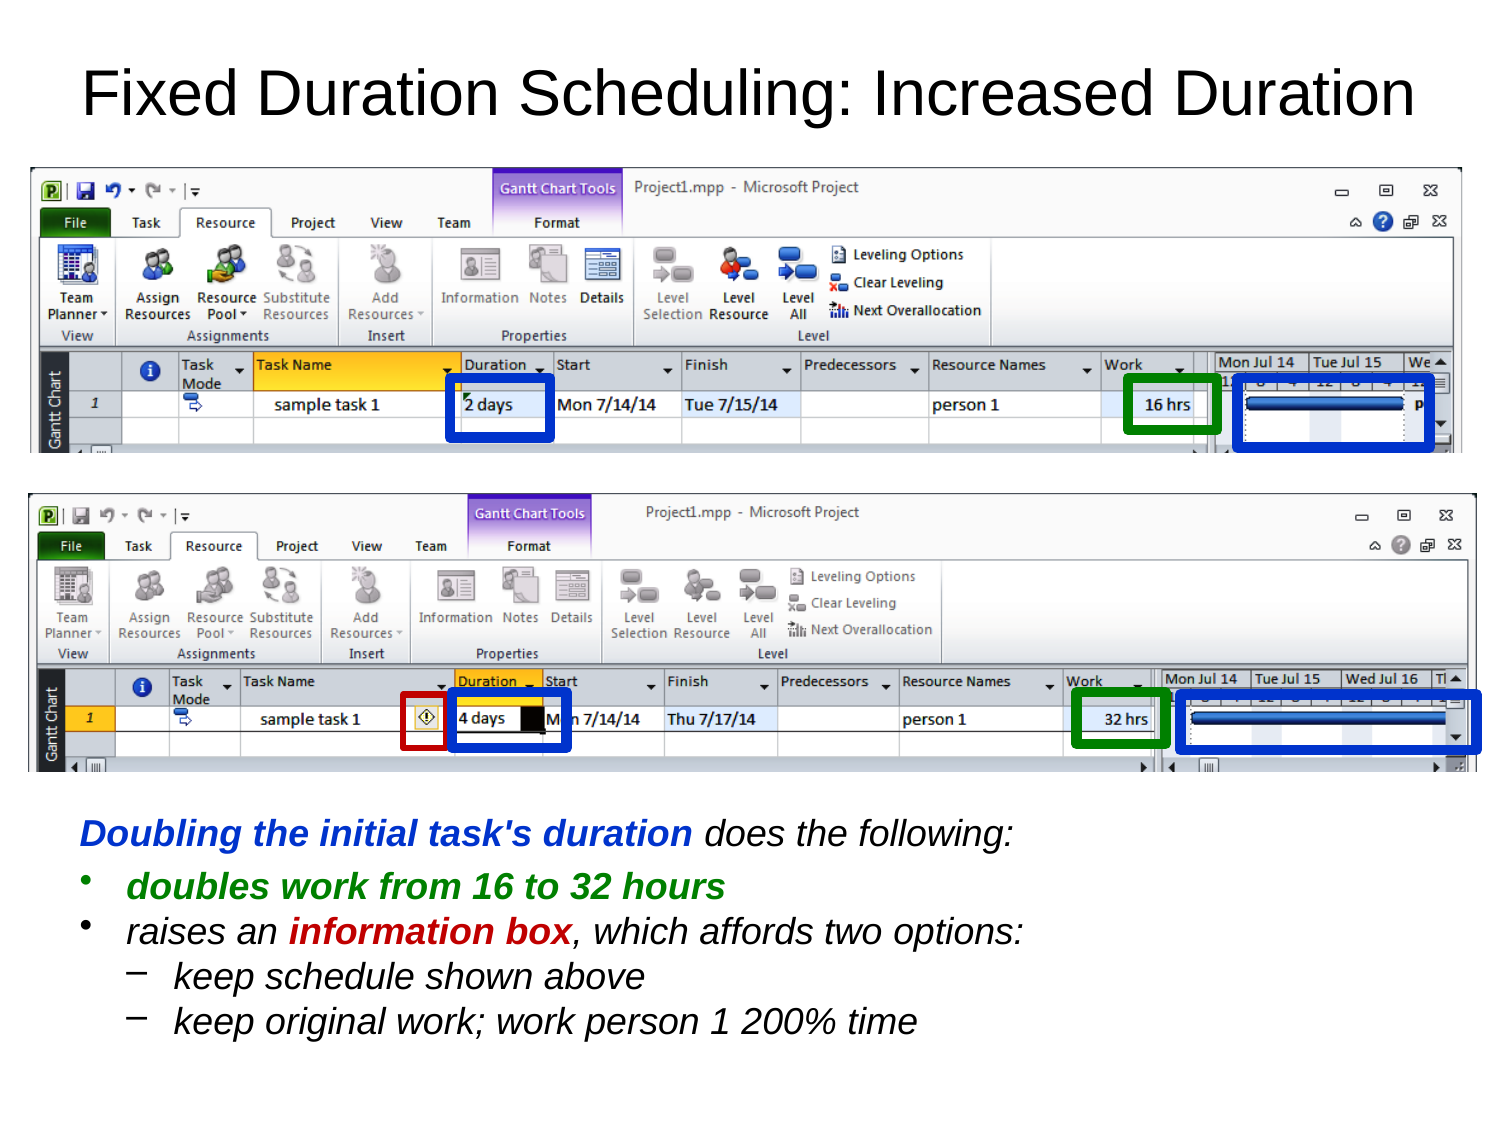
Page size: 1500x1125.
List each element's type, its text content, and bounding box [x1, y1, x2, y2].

picture [28, 493, 1477, 772]
picture [29, 167, 1463, 453]
title Fixed Duration Scheduling: Increased Duration [50, 45, 1448, 135]
text_box Doubling the initial task's duration does the following: doubles work from 16 to 32 hours raises an information box, which affords two options: keep schedule shown above keep original work; work person 1 200% time [64, 801, 1430, 1055]
